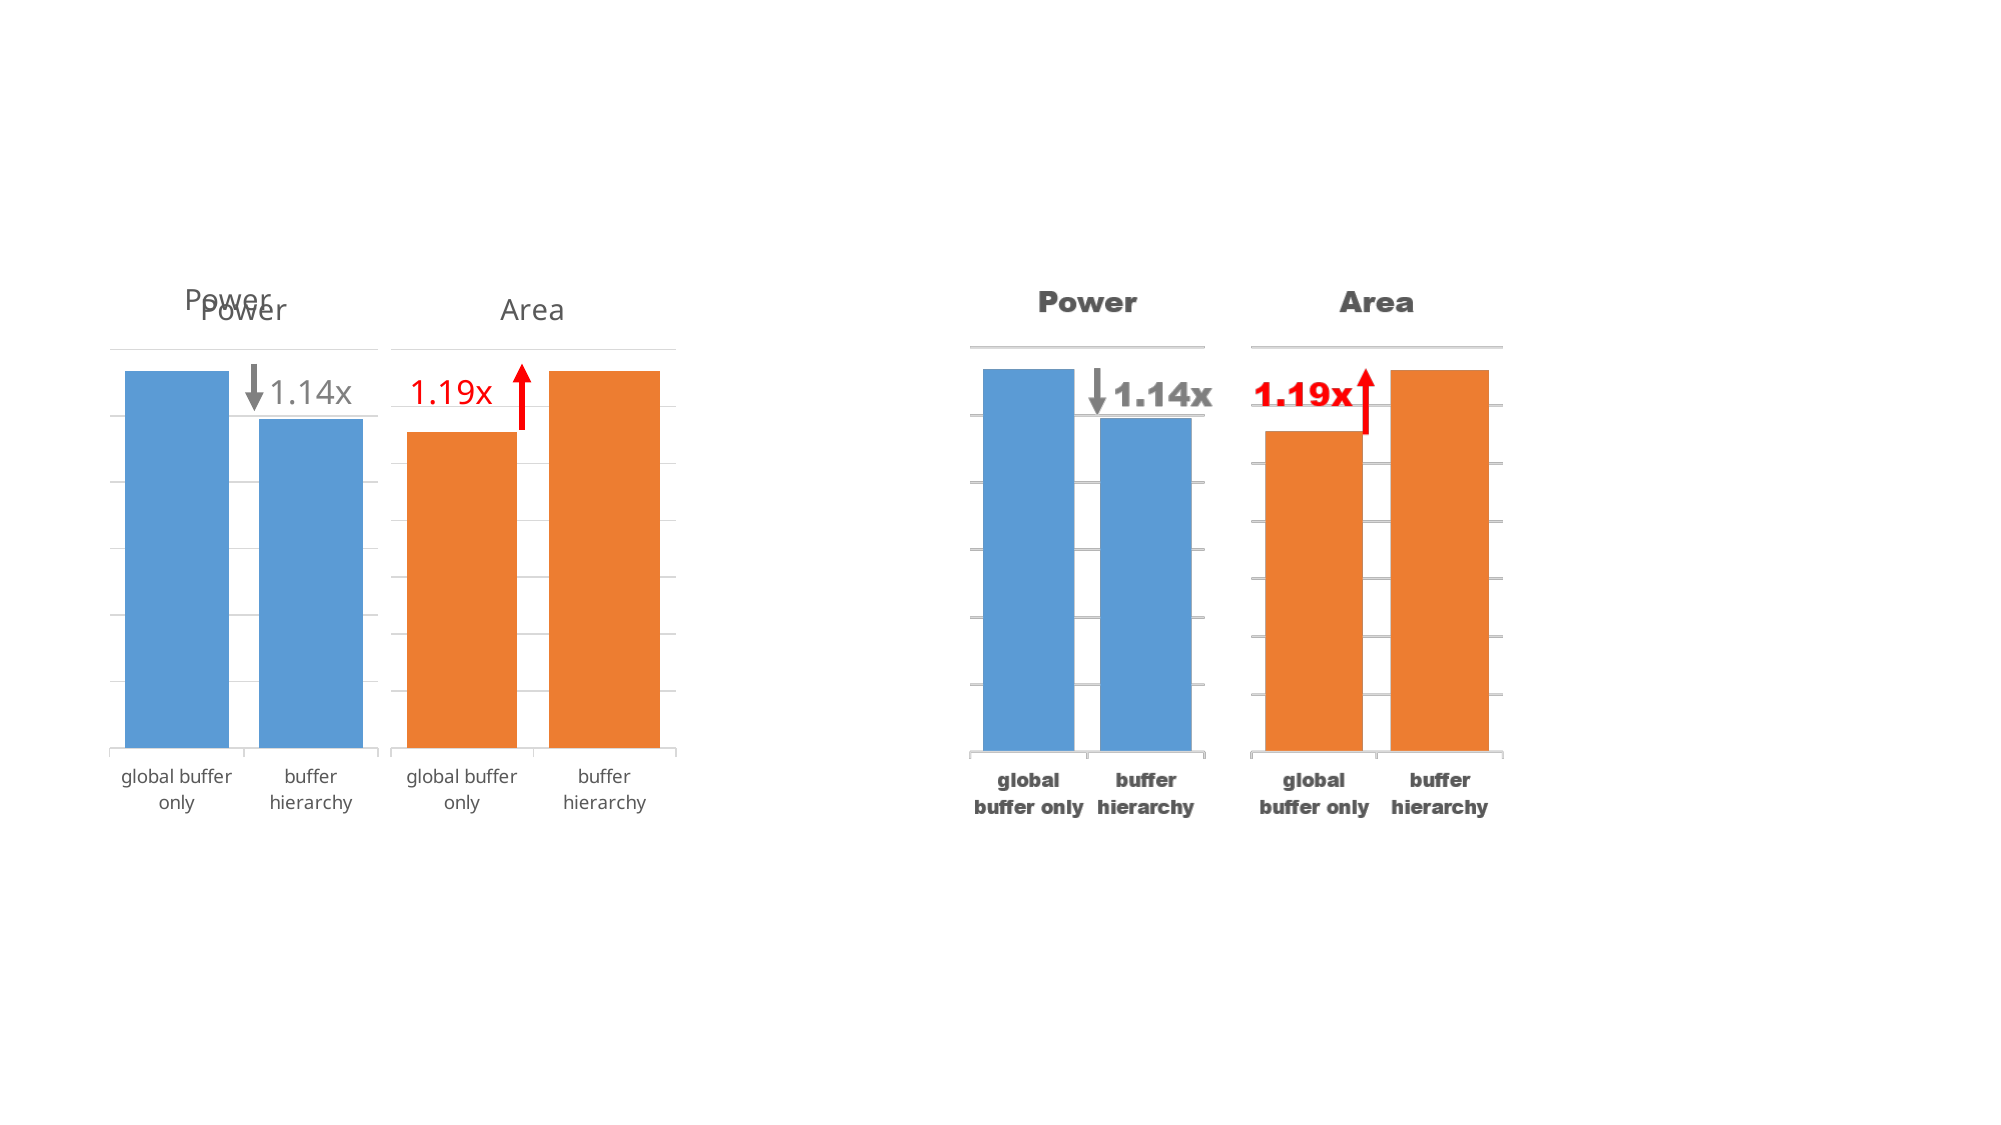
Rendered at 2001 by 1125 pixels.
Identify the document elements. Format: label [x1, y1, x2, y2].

text_box [394, 363, 564, 431]
text_box [384, 363, 394, 420]
picture [931, 256, 1526, 832]
chart [88, 252, 682, 828]
